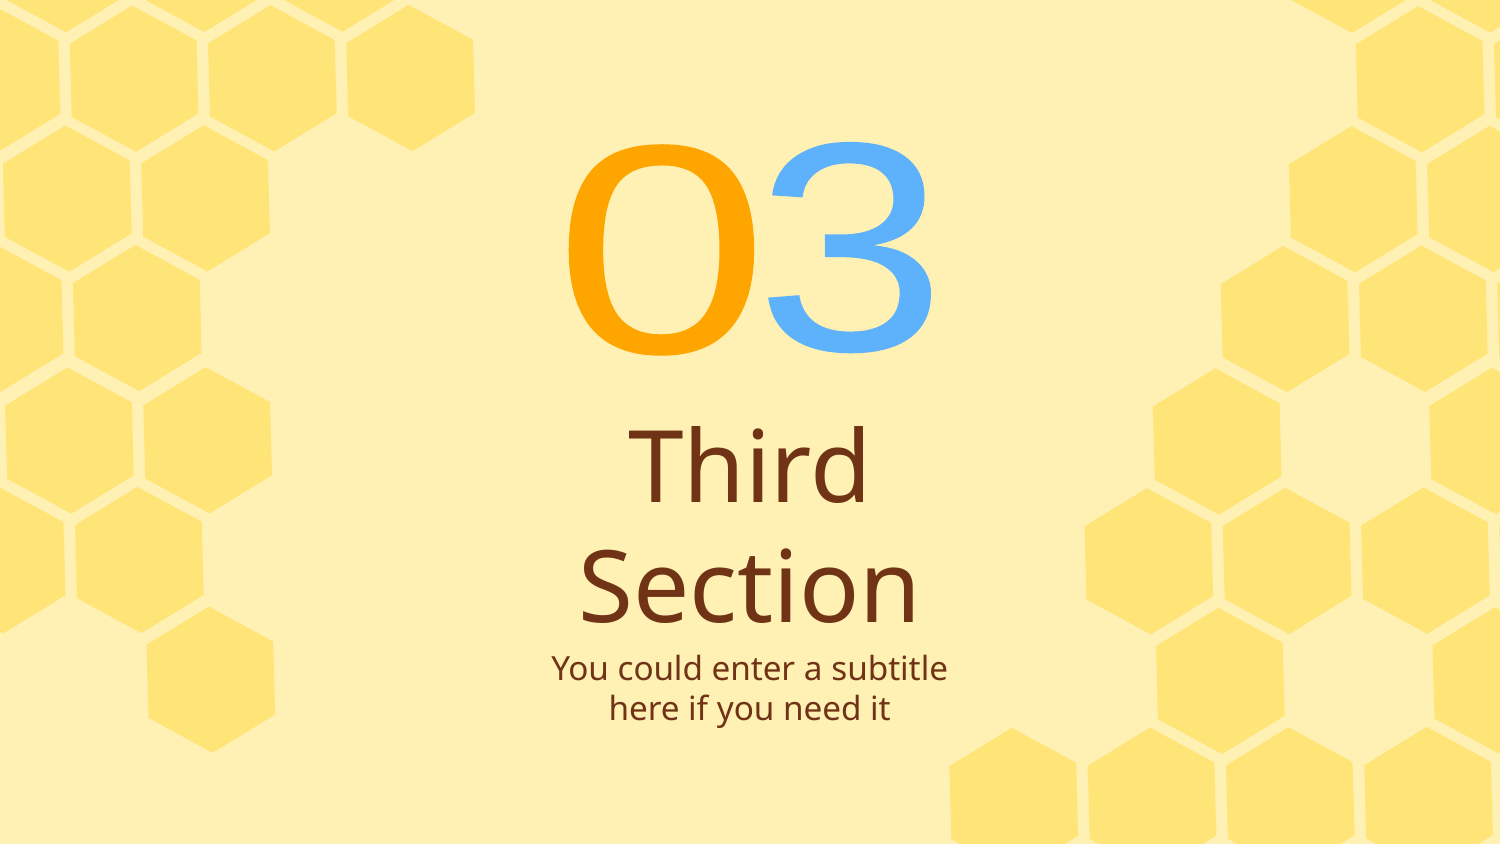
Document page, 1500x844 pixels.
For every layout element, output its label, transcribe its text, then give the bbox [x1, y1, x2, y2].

title Third Section [451, 398, 1049, 658]
subtitle You could enter a subtitle here if you need it [535, 632, 965, 727]
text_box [769, 142, 930, 353]
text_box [569, 145, 754, 355]
